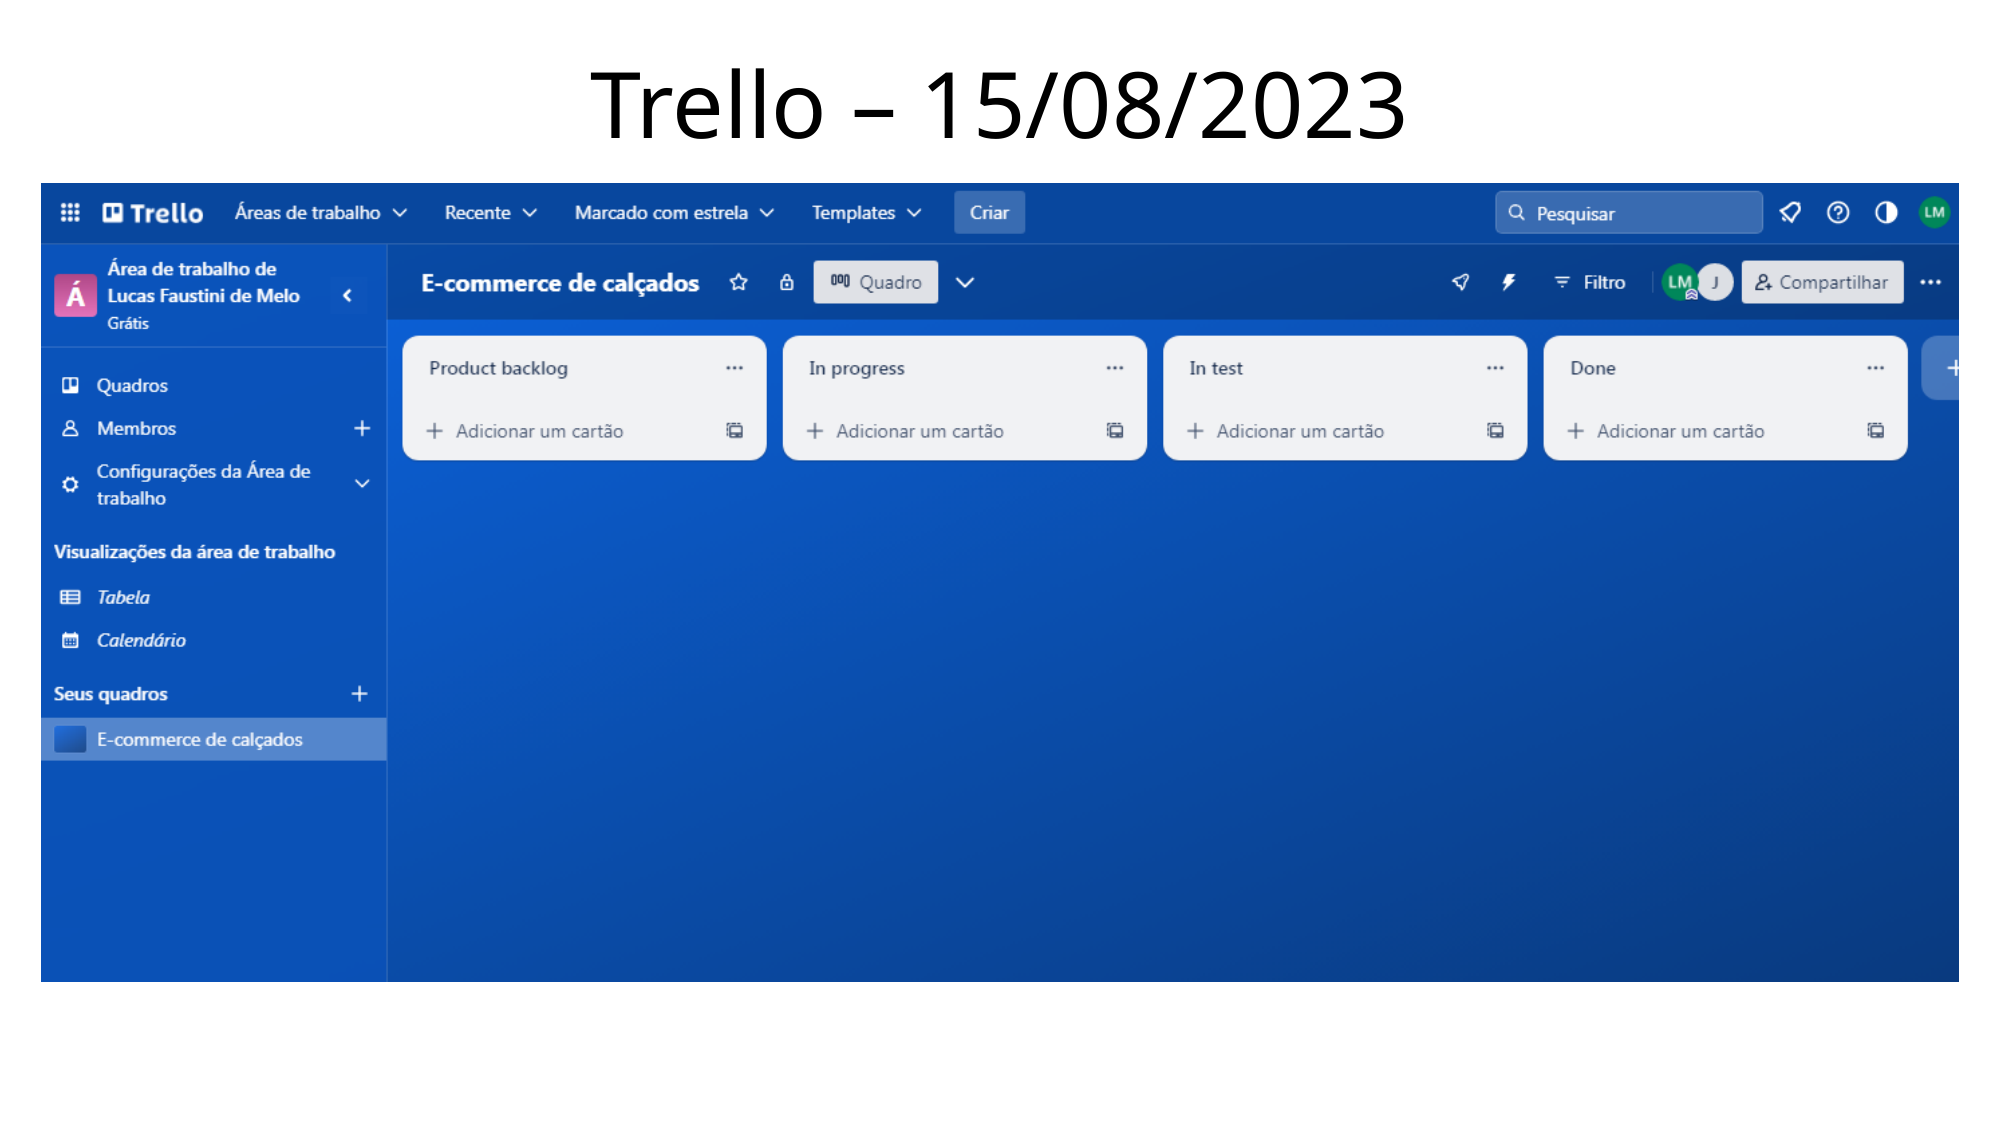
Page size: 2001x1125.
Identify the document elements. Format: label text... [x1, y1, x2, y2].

title Trello – 15/08/2023 [137, 0, 1863, 183]
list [41, 183, 1959, 982]
